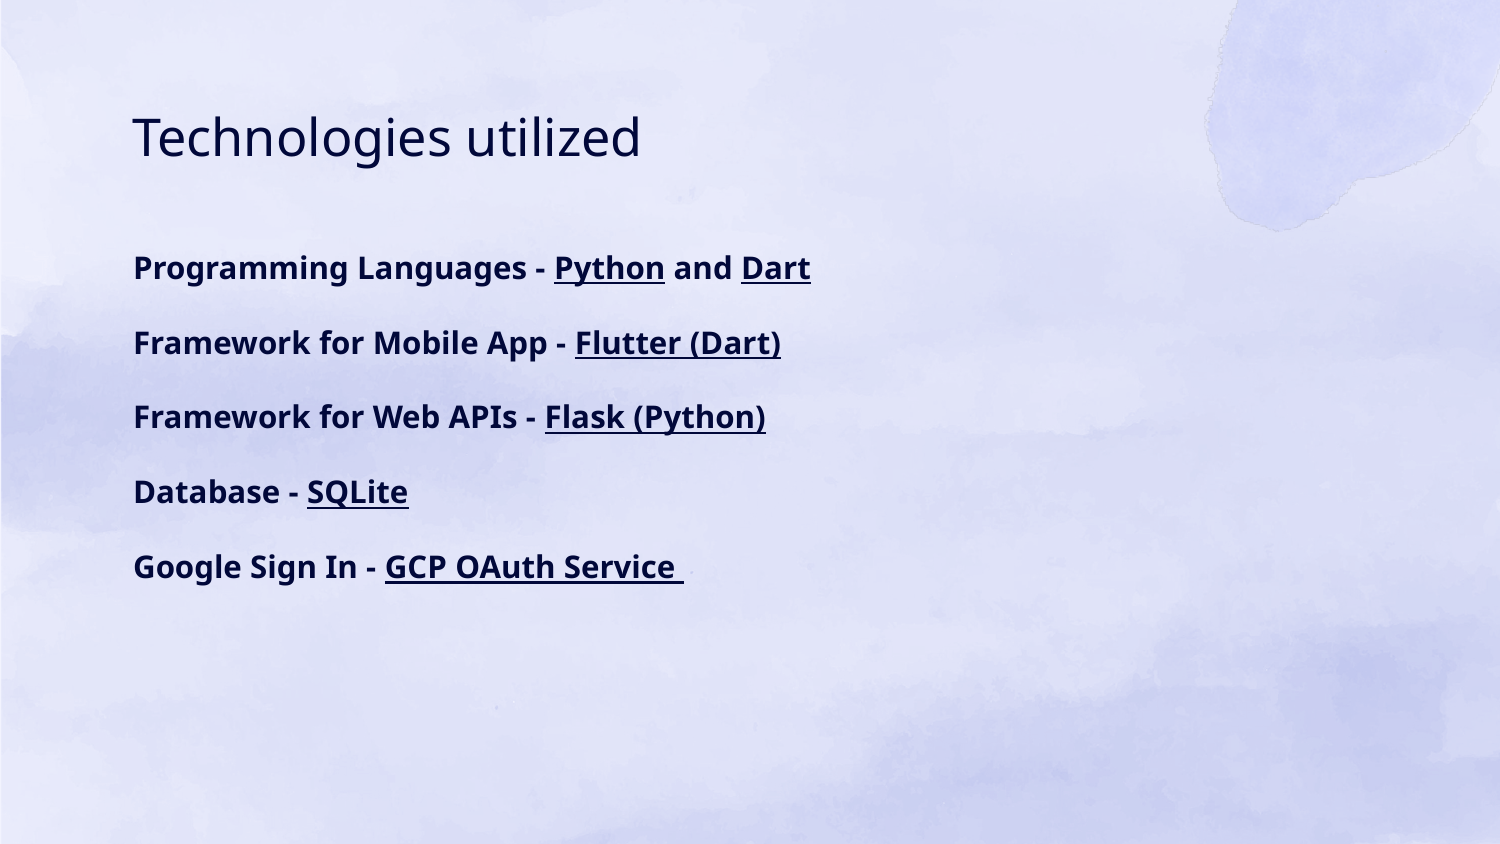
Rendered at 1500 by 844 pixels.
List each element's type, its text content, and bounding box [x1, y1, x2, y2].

list Programming Languages - Python and Dart Framework for Mobile App - Flutter (Dart) Framework for Web APIs - Flask (Python) Database - SQLite Google Sign In - GCP OAuth Service [118, 195, 1382, 756]
title Technologies utilized [117, 87, 1382, 182]
